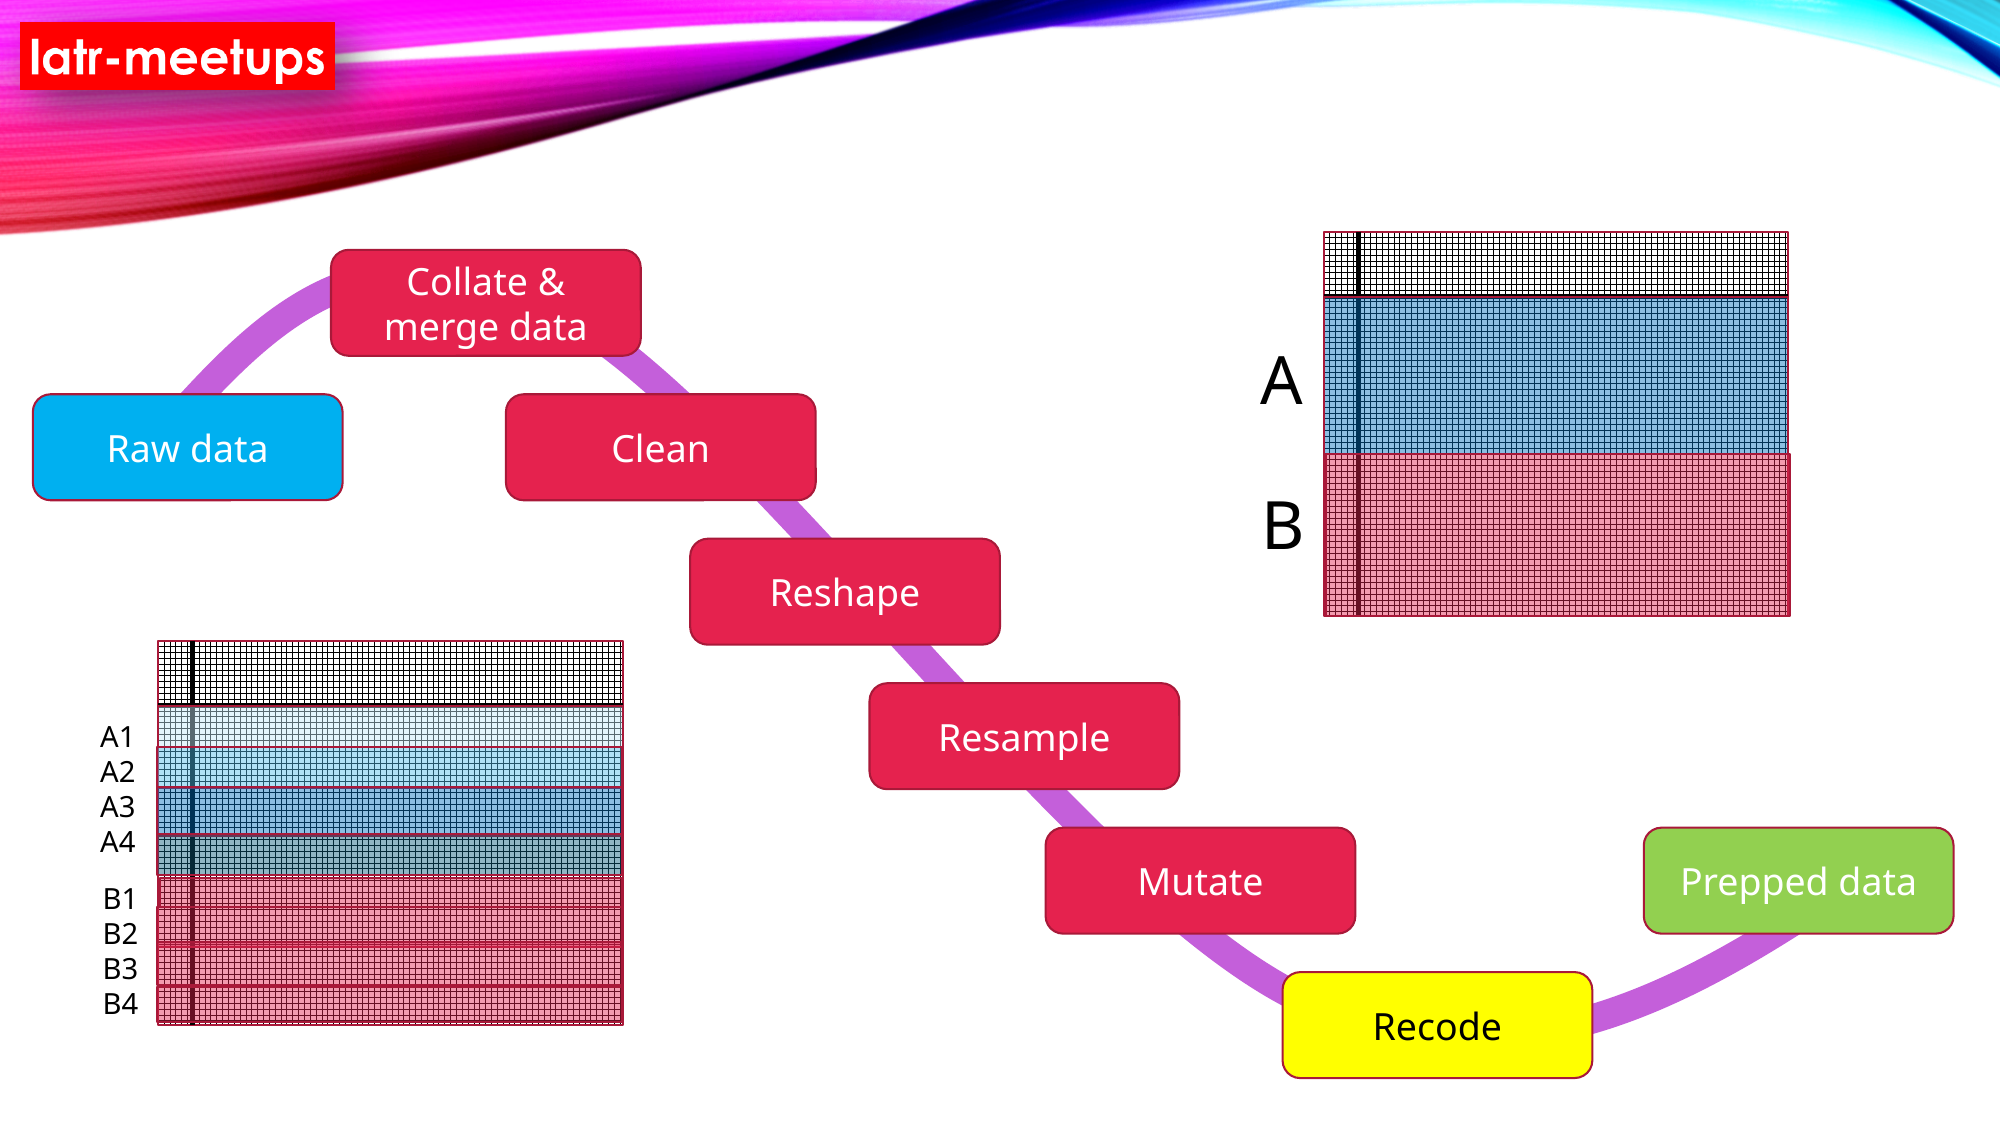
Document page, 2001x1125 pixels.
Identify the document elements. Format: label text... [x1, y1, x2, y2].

text_box Prepped data [1642, 826, 1955, 935]
picture [0, 0, 2000, 237]
text_box Clean [504, 393, 817, 502]
text_box Recode [1281, 971, 1594, 1080]
text_box Raw data [31, 393, 344, 502]
text_box Resample [868, 682, 1181, 791]
text_box Reshape [689, 537, 1002, 646]
picture [1910, 0, 2000, 45]
text_box [199, 290, 813, 559]
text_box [1241, 231, 1791, 617]
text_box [83, 640, 623, 1030]
picture [1890, 0, 2000, 75]
text_box Mutate [1044, 826, 1357, 935]
text_box [909, 633, 1809, 1020]
text_box Collate & merge data [329, 248, 642, 357]
